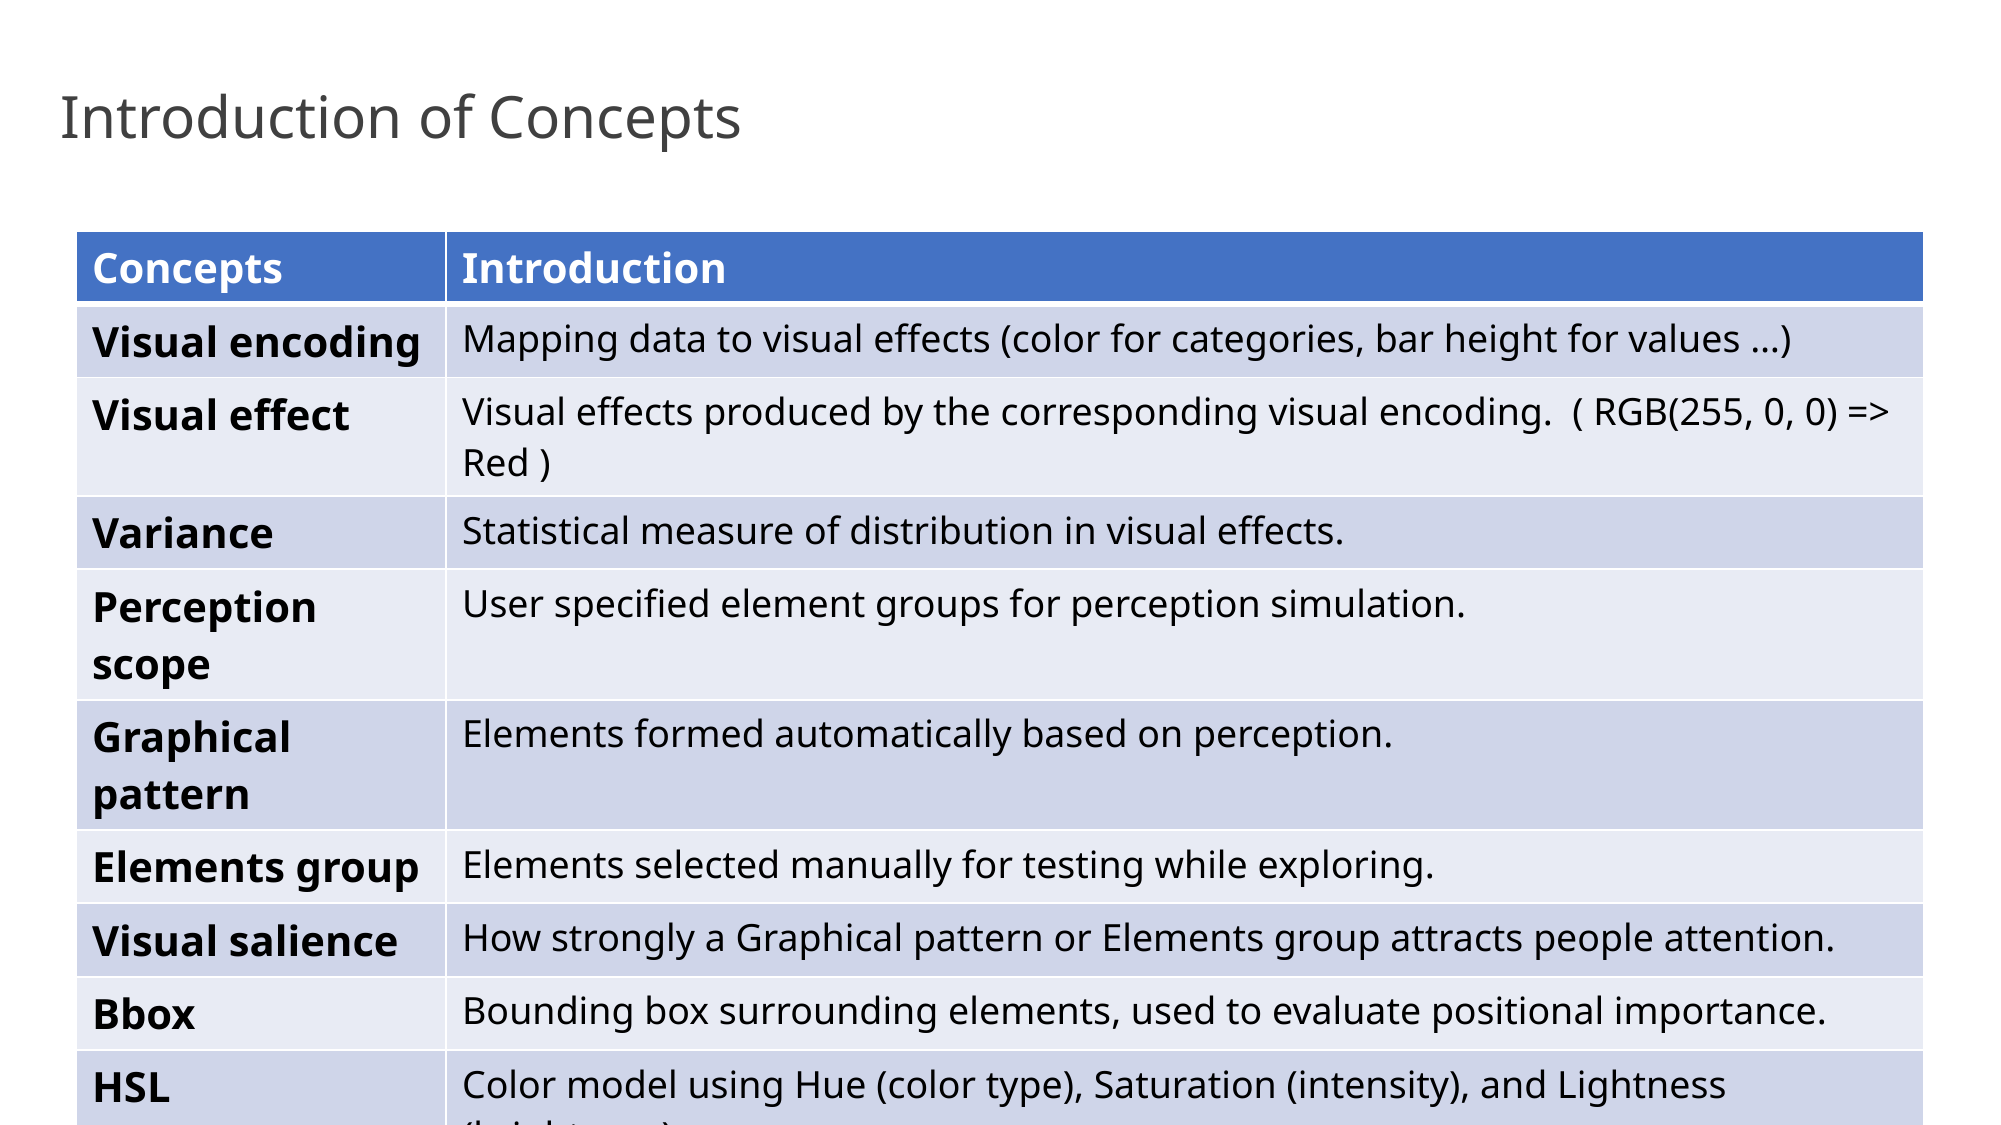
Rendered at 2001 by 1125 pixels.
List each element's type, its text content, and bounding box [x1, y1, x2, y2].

table_cell Mapping data to visual effects (color for categories, bar height for values …) [447, 307, 1923, 377]
table_cell Visual effects produced by the corresponding visual encoding. ( RGB(255, 0, 0) => Red ) [447, 378, 1923, 495]
table_cell Visual encoding [77, 307, 445, 377]
table_cell Bounding box surrounding elements, used to evaluate positional importance. [447, 978, 1923, 1049]
table_cell Variance [77, 497, 445, 568]
table_header Concepts [77, 240, 445, 301]
table_cell Statistical measure of distribution in visual effects. [447, 497, 1923, 568]
table_cell HSL [77, 1051, 445, 1125]
table_cell User specified element groups for perception simulation. [447, 570, 1923, 699]
table_cell Elements formed automatically based on perception. [447, 701, 1923, 829]
table_cell Visual salience [77, 904, 445, 976]
table_cell Elements group [77, 831, 445, 902]
table_cell Graphical pattern [77, 701, 445, 829]
table_cell How strongly a Graphical pattern or Elements group attracts people attention. [447, 904, 1923, 976]
table_cell Visual effect [77, 378, 445, 495]
table_cell Elements selected manually for testing while exploring. [447, 831, 1923, 902]
table_header Introduction [447, 232, 1923, 301]
table_cell Perception scope [77, 570, 445, 699]
table_cell Bbox [77, 978, 445, 1049]
table_cell Color model using Hue (color type), Saturation (intensity), and Lightness (brightness) [447, 1051, 1923, 1125]
text_box Introduction of Concepts [0, 0, 1869, 240]
